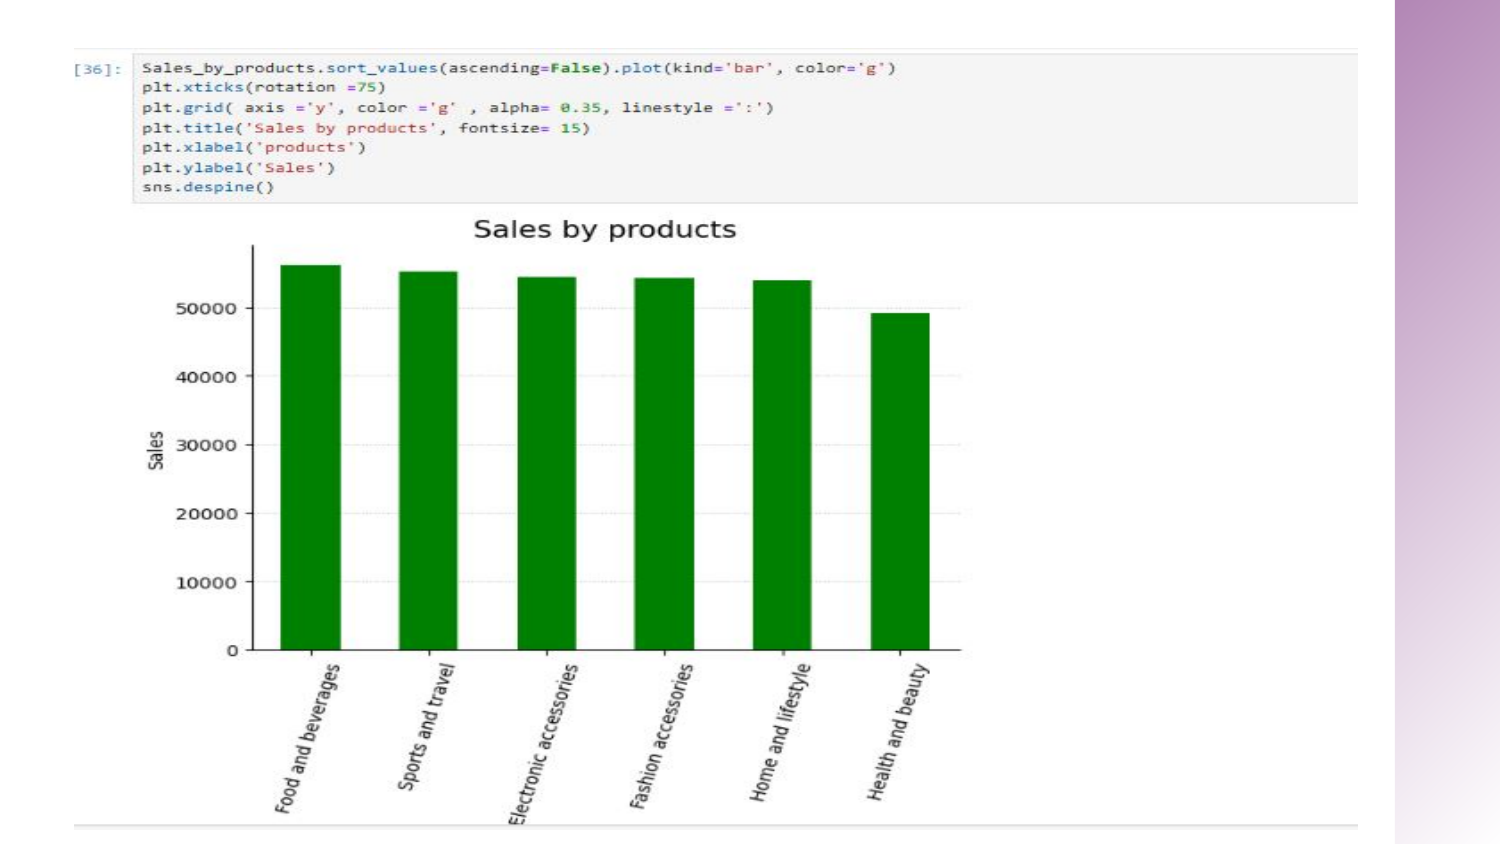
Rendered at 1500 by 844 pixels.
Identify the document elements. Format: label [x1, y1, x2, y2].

picture [74, 48, 1358, 830]
